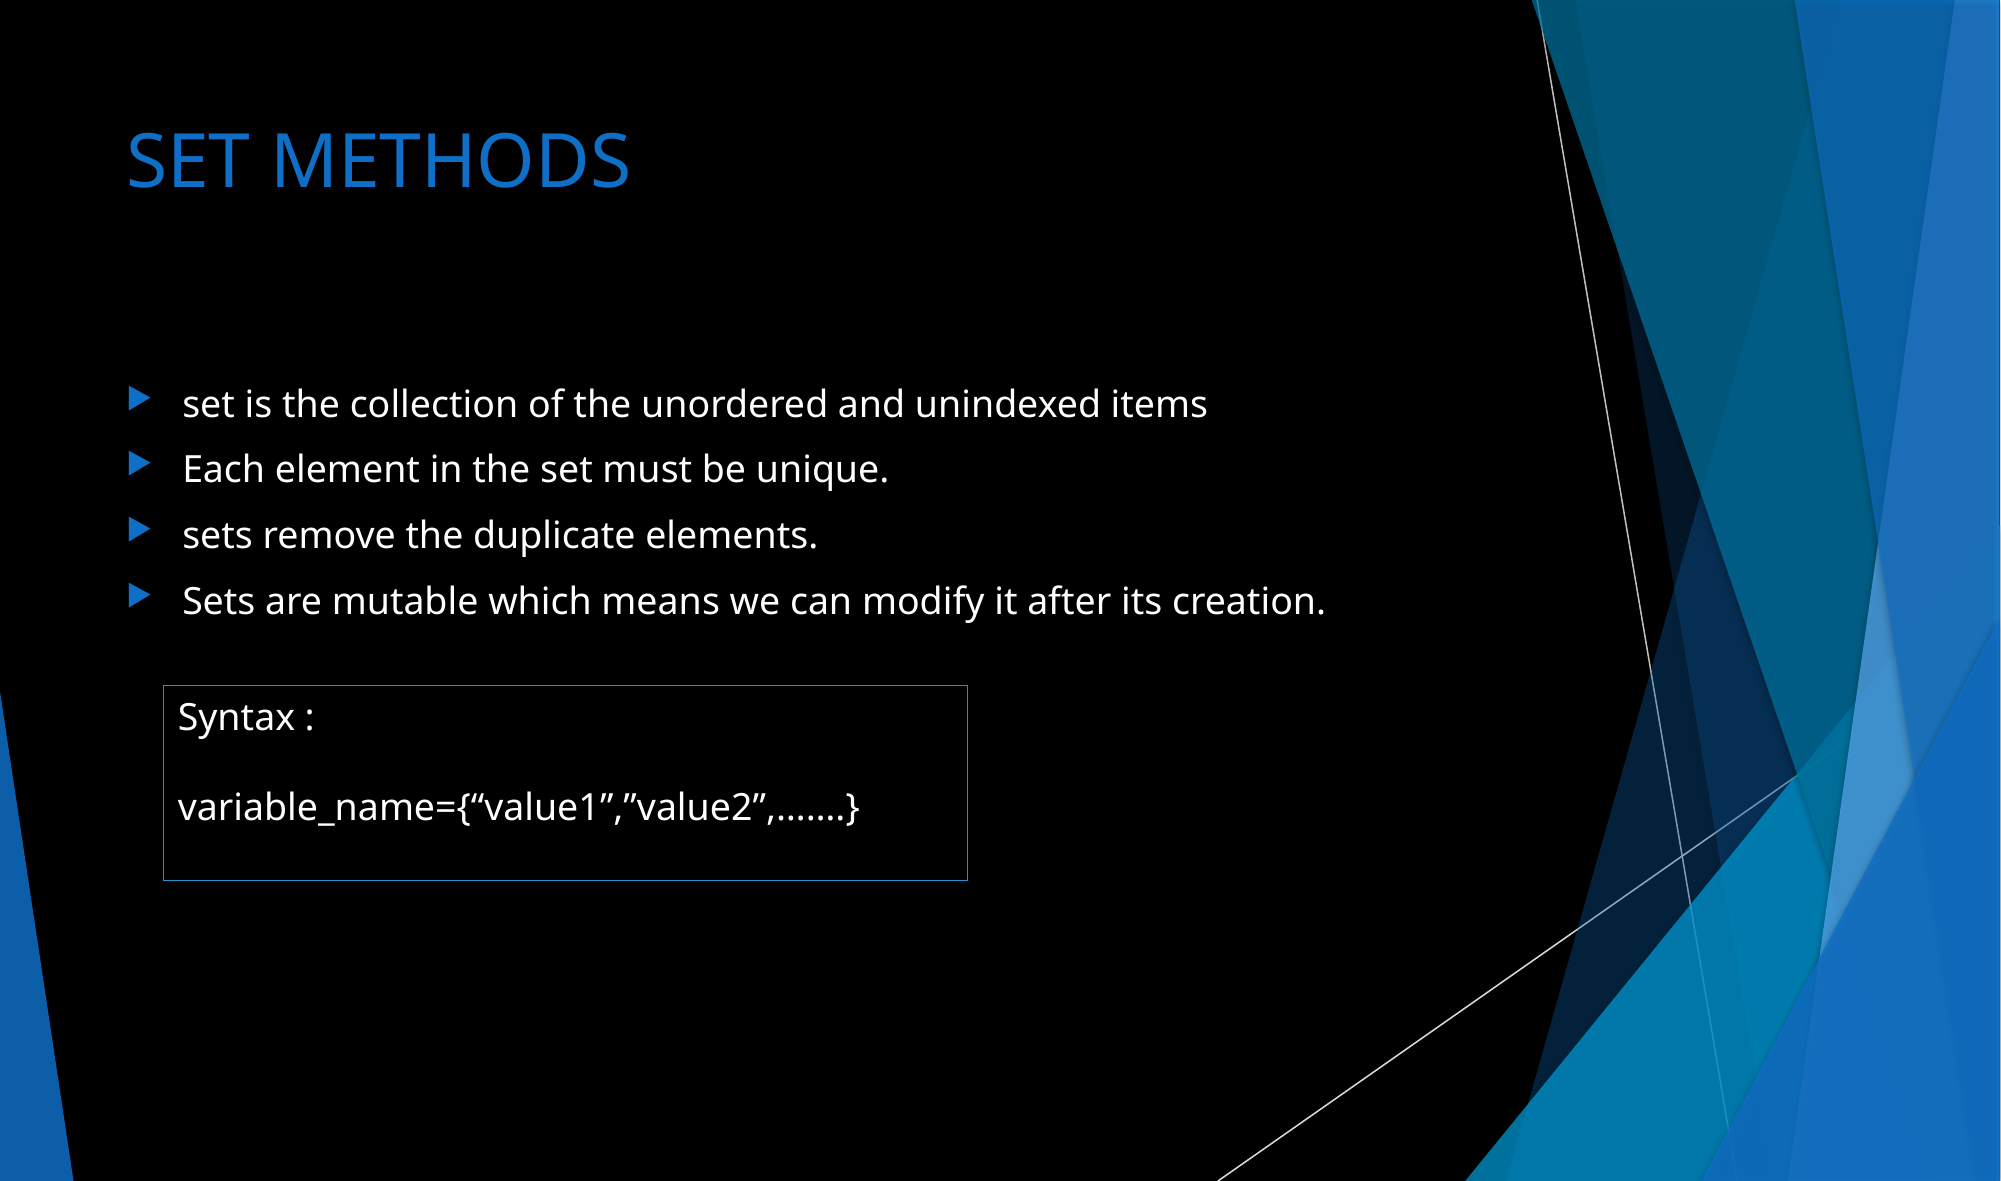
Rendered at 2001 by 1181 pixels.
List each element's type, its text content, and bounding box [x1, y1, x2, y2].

list set is the collection of the unordered and unindexed items Each element in the set must be unique. sets remove the duplicate elements. Sets are mutable which means we can modify it after its creation. [111, 372, 1522, 1041]
title SET METHODS [111, 105, 1522, 333]
text_box Syntax : variable_name={“value1”,”value2”,…….} [163, 685, 968, 881]
